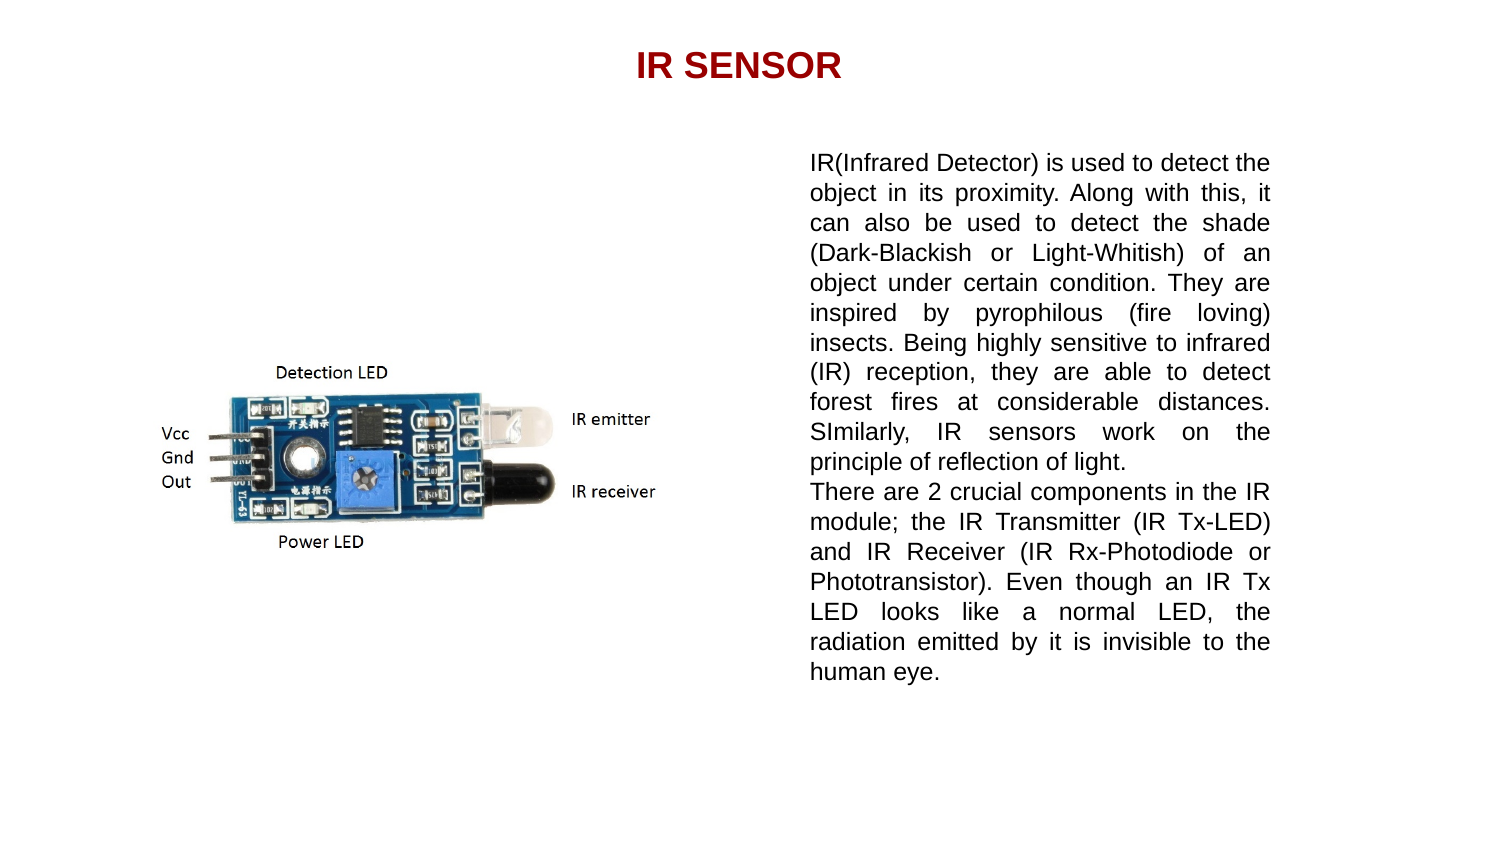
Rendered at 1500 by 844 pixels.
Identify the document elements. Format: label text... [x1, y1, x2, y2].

picture [153, 351, 679, 578]
text_box IR(Infrared Detector) is used to detect the object in its proximity. Along with this, it can also be used to detect the shade (Dark-Blackish or Light-Whitish) of an object under certain condition. They are inspired by pyrophilous (fire loving) insects. Being highly sensitive to infrared (IR) reception, they are able to detect forest fires at considerable distances. SImilarly, IR sensors work on the principle of reflection of light. There are 2 crucial components in the IR module; the IR Transmitter (IR Tx-LED) and IR Receiver (IR Rx-Photodiode or Phototransistor). Even though an IR Tx LED looks like a normal LED, the radiation emitted by it is invisible to the human eye. [794, 131, 1287, 701]
text_box IR SENSOR [431, 25, 1047, 84]
